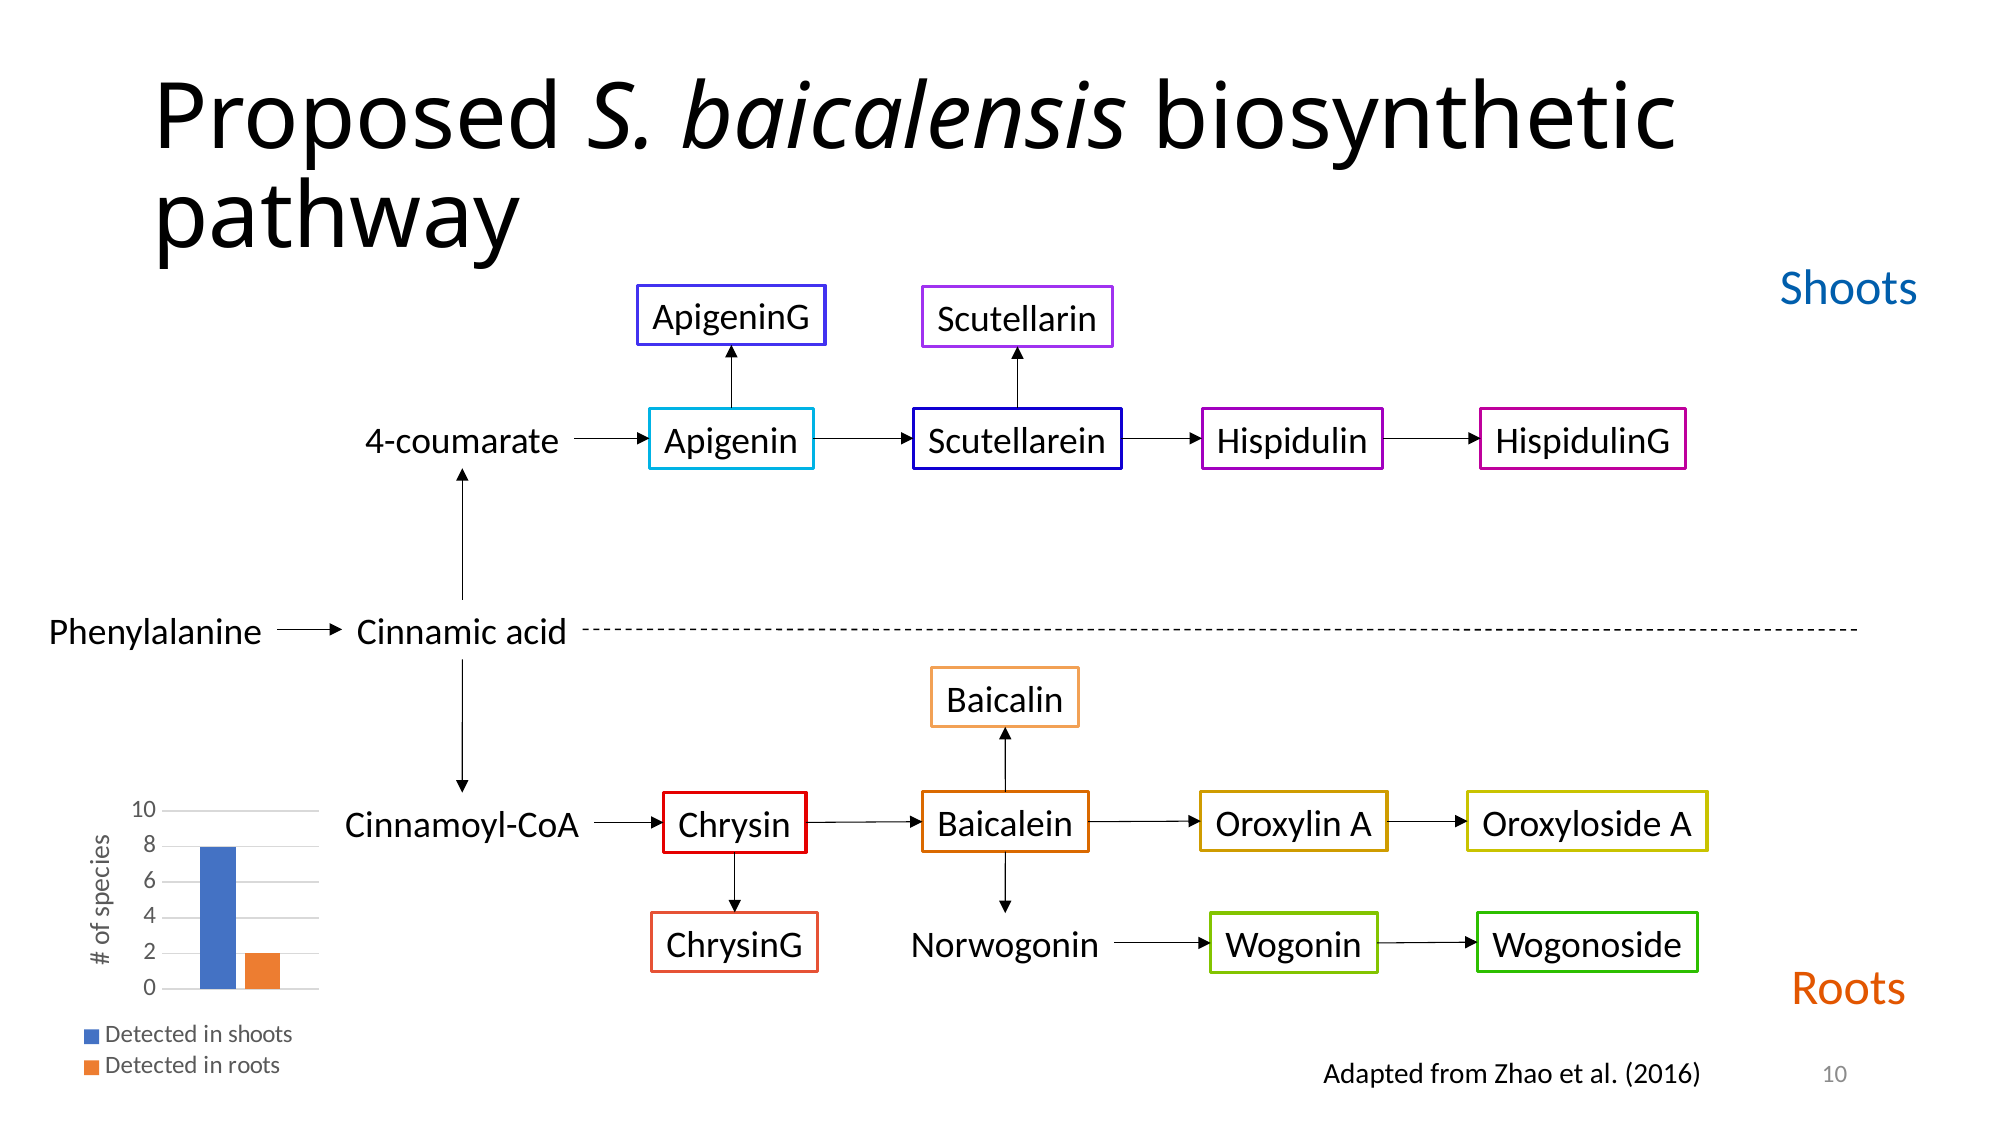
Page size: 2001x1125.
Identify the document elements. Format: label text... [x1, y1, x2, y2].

text_box Baicalin [931, 667, 1079, 727]
slide_number 10 [1412, 1042, 1863, 1103]
text_box Apigenin [649, 408, 814, 469]
text_box Wogonin [1210, 913, 1378, 973]
text_box Adapted from Zhao et al. (2016) [1308, 1046, 1717, 1097]
text_box Chrysin [663, 792, 806, 853]
text_box Scutellarin [922, 286, 1113, 347]
chart [52, 792, 325, 1087]
text_box Scutellarein [913, 408, 1122, 469]
text_box Cinnamoyl-CoA [330, 792, 595, 853]
text_box Oroxyloside A [1467, 791, 1708, 851]
text_box ChrysinG [651, 912, 818, 972]
text_box Hispidulin [1202, 408, 1383, 469]
text_box HispidulinG [1480, 408, 1686, 469]
text_box ApigeninG [637, 285, 826, 345]
text_box Wogonoside [1477, 912, 1698, 972]
title Proposed S. baicalensis biosynthetic pathway [137, 59, 1863, 278]
text_box Baicalein [922, 791, 1089, 852]
text_box 4-coumarate [350, 408, 575, 469]
text_box Cinnamic acid [342, 599, 583, 660]
text_box Norwogonin [895, 913, 1115, 973]
text_box Phenylalanine [34, 599, 278, 660]
text_box Roots [1776, 946, 1922, 1022]
text_box Shoots [1765, 247, 1933, 322]
text_box Oroxylin A [1200, 791, 1388, 851]
